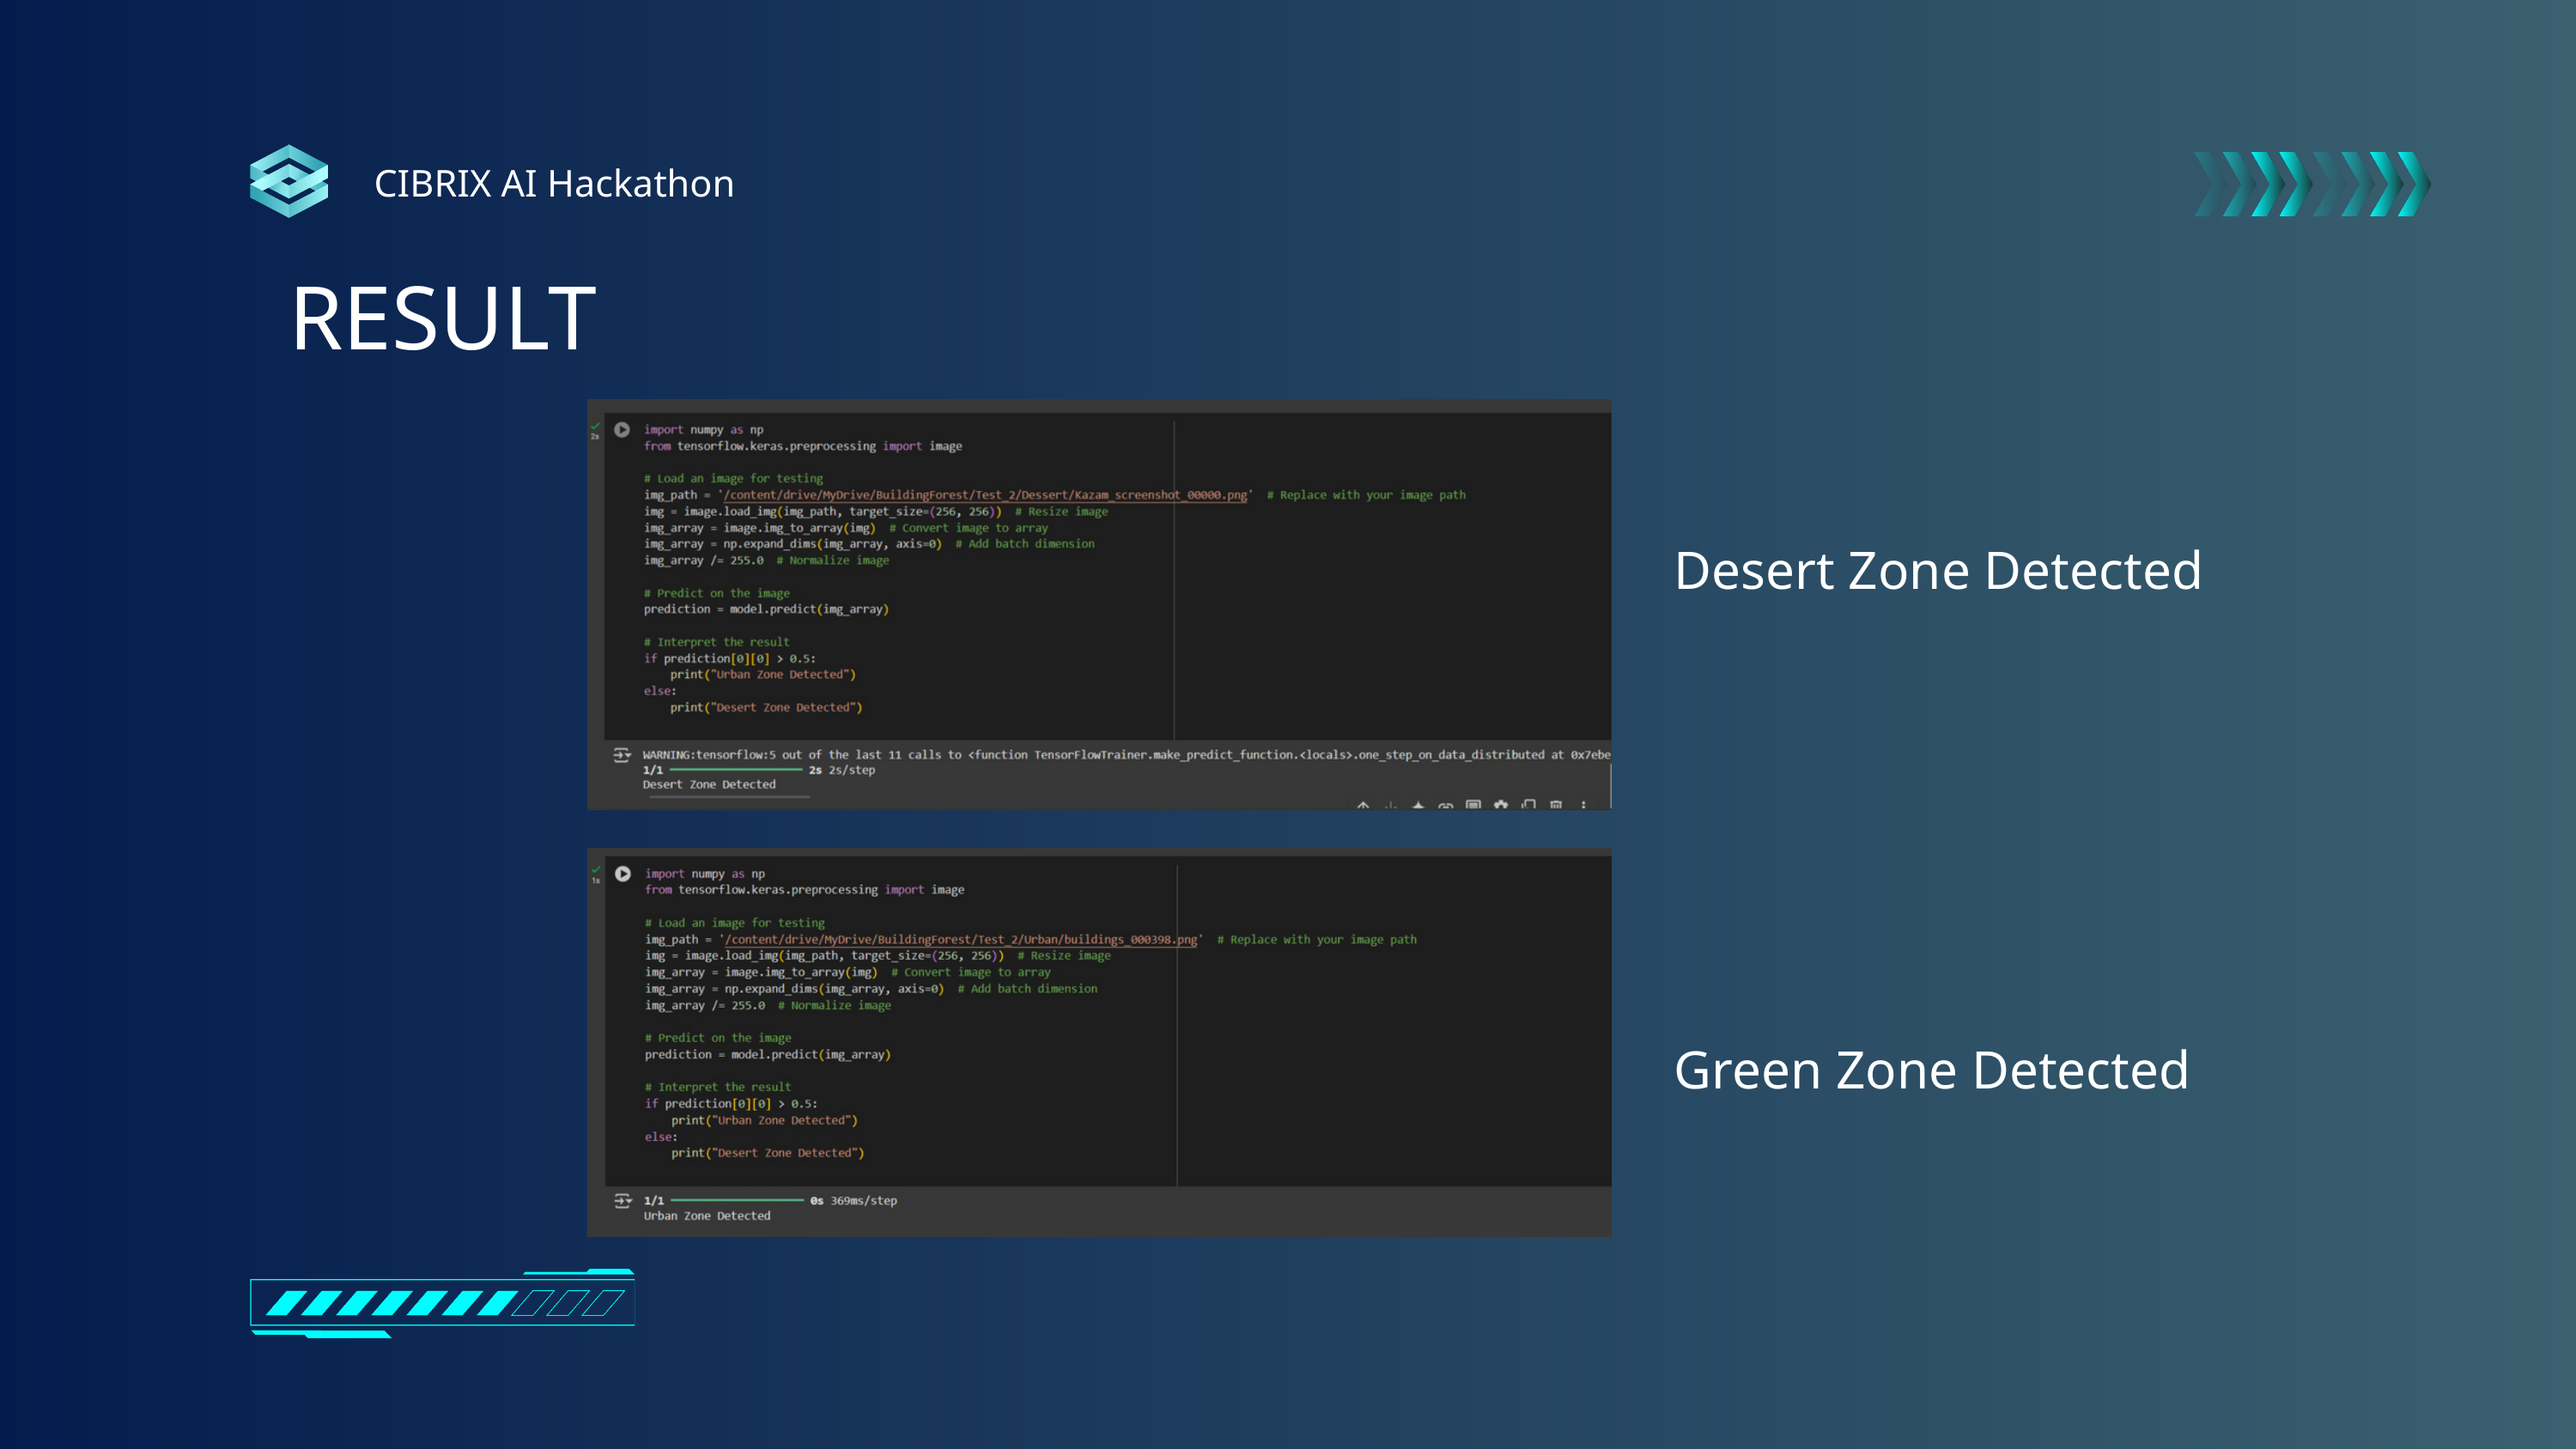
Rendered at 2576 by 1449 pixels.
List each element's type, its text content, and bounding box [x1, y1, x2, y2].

text_box Green Zone Detected [1674, 1053, 2242, 1100]
text_box Desert Zone Detected [1674, 554, 2242, 600]
text_box [250, 1269, 635, 1338]
text_box [2313, 152, 2432, 216]
text_box [250, 144, 328, 218]
text_box RESULT [289, 257, 781, 368]
text_box [586, 848, 1612, 1237]
text_box [586, 399, 1612, 810]
text_box CIBRIX AI Hackathon [374, 164, 801, 204]
text_box [2194, 152, 2313, 216]
